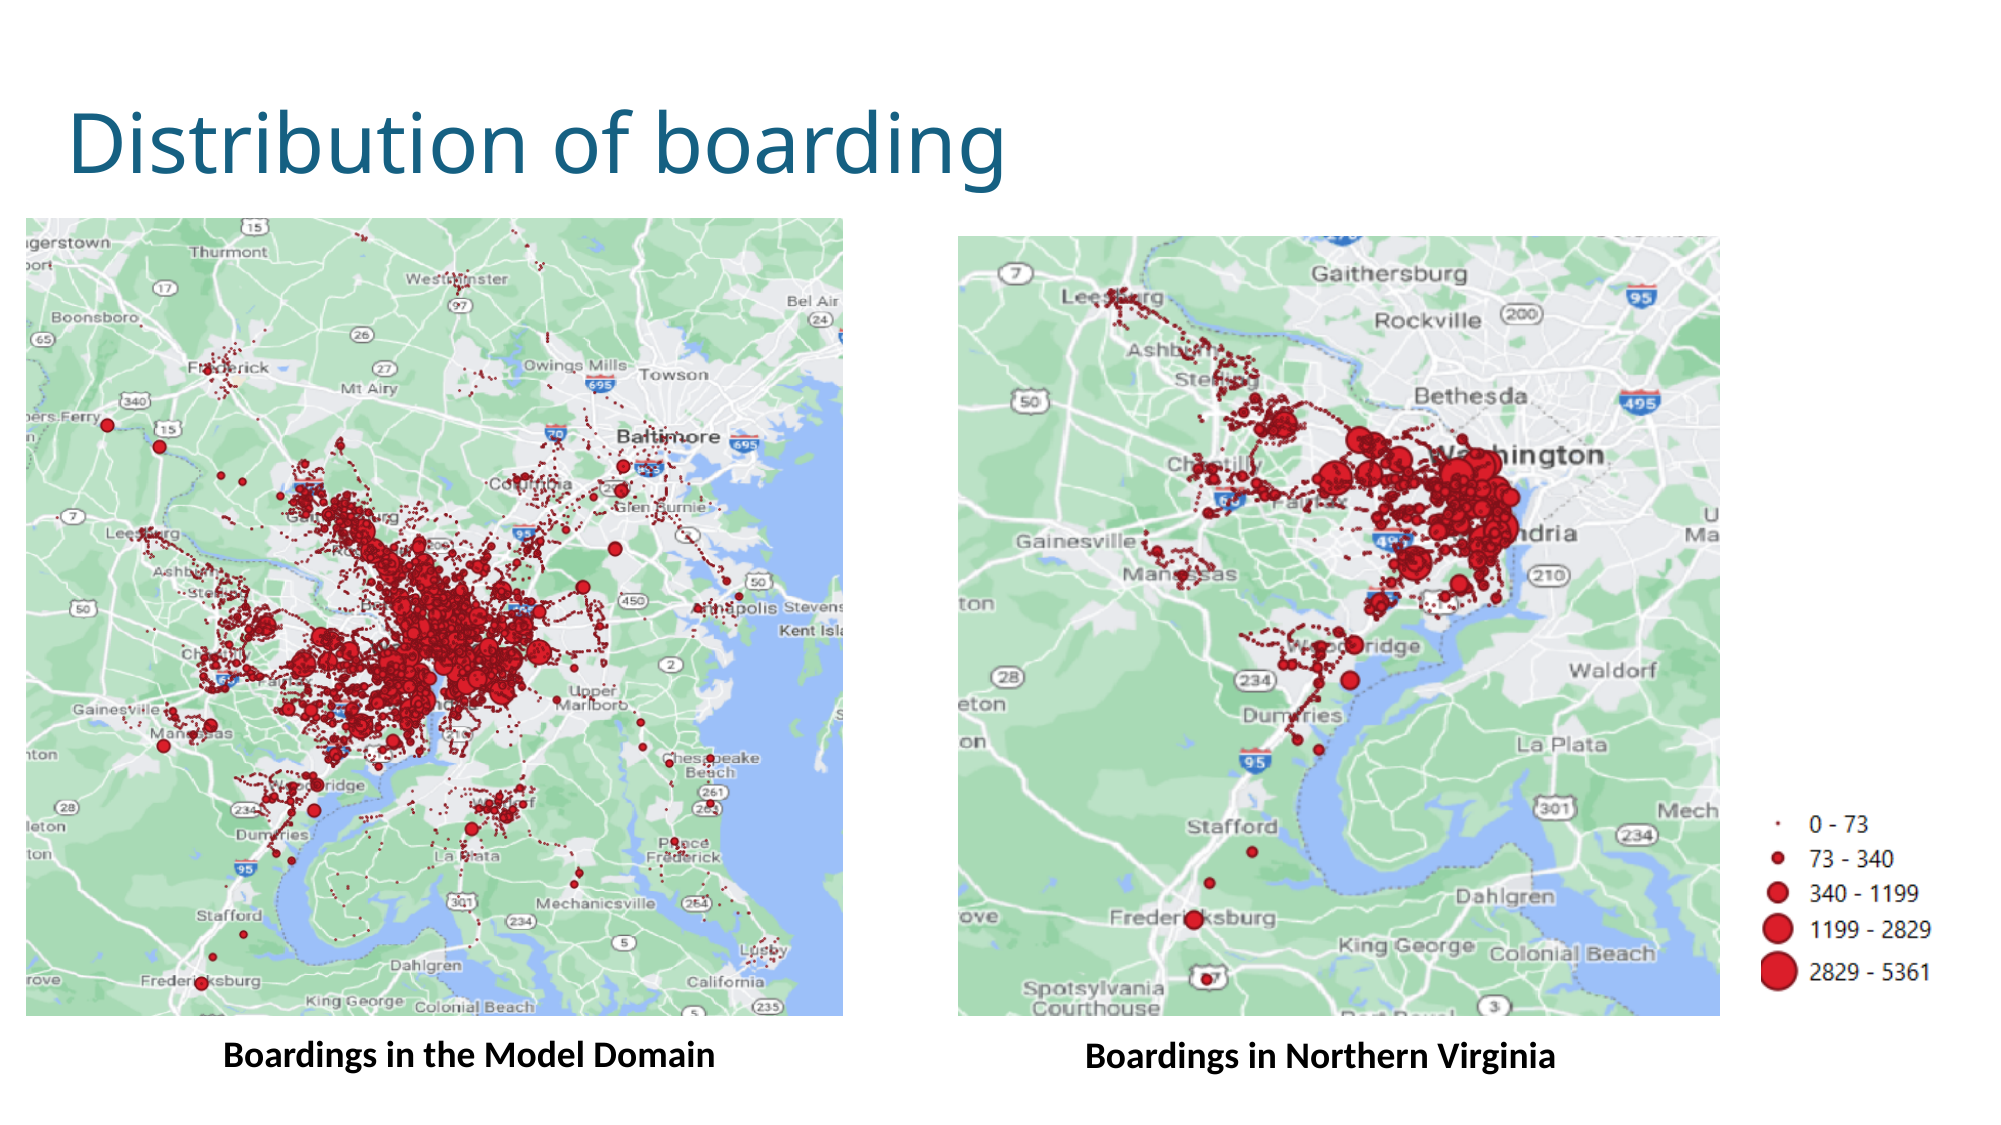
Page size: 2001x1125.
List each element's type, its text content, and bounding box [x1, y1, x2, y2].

text_box Boardings in the Model Domain [208, 1022, 1236, 1083]
picture [1760, 810, 1974, 998]
text_box Boardings in Northern Virginia [1236, 1023, 2000, 1083]
picture [25, 218, 844, 1017]
text_box Distribution of boarding [50, 18, 1751, 199]
picture [957, 235, 1720, 1017]
